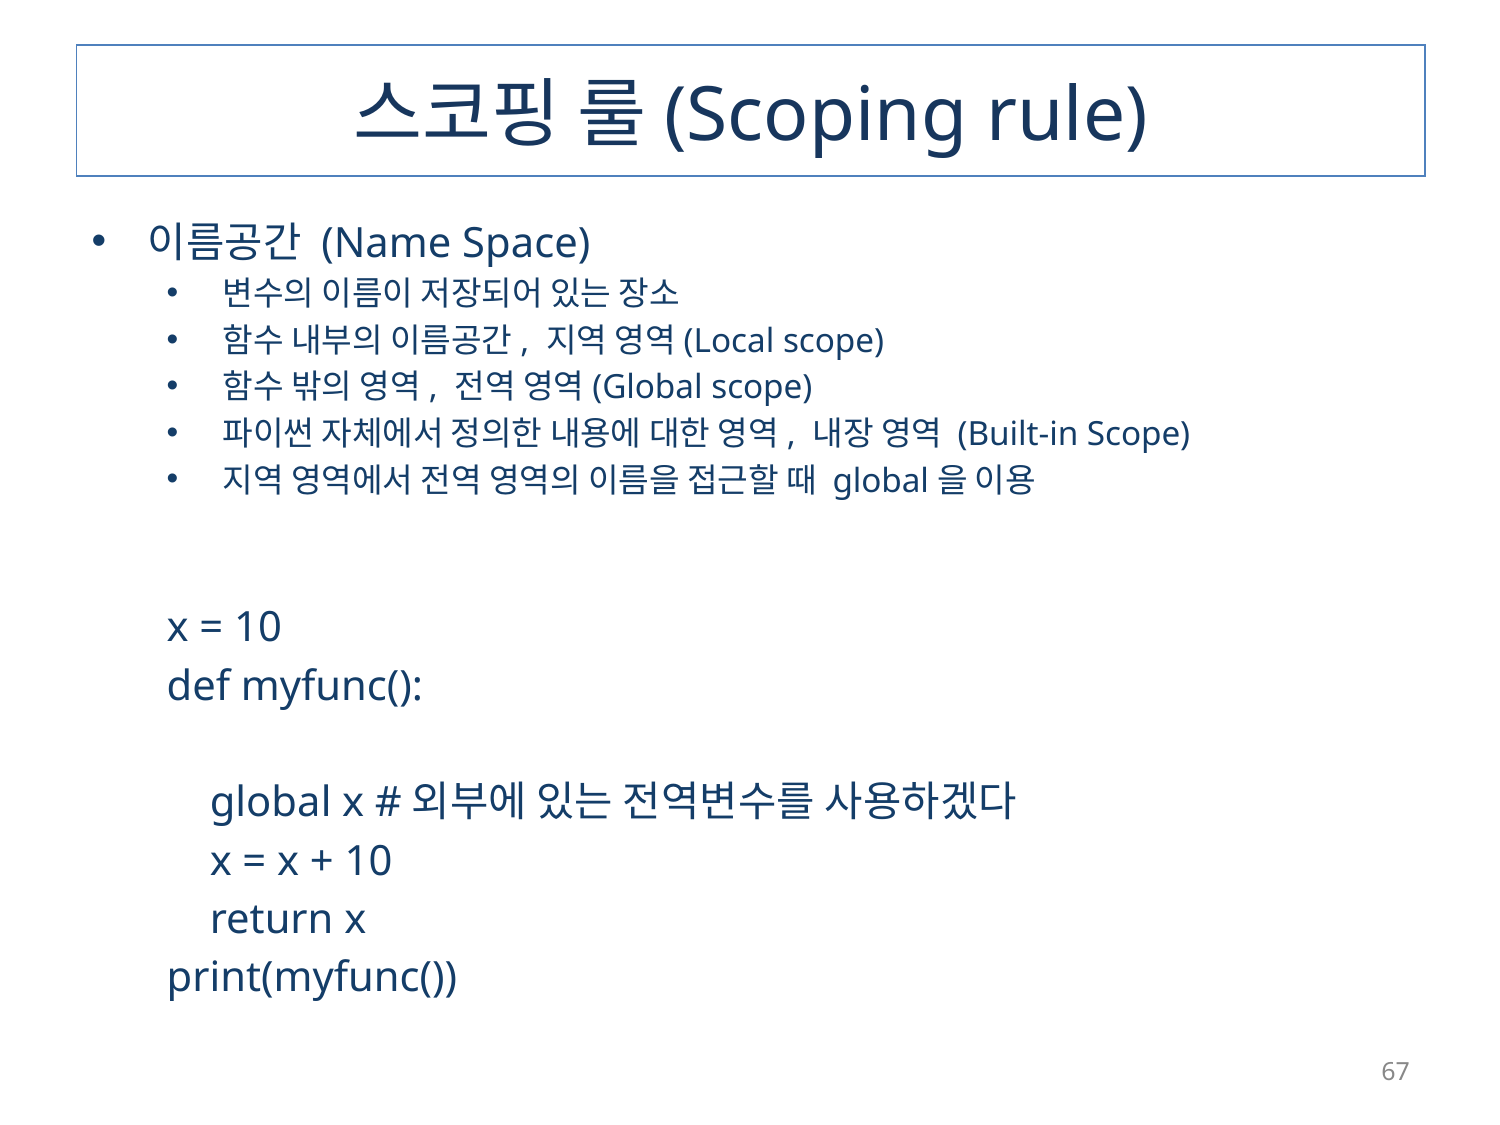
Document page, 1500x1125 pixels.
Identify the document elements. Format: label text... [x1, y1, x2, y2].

text_box 이름공간 (Name Space) 변수의 이름이 저장되어 있는 장소 함수 내부의 이름공간, 지역 영역(Local scope) 함수 밖의 영역, 전역 영역(Global scope) 파이썬 자체에서 정의한 내용에 대한 영역, 내장 영역 (Built-in Scope) 지역 영역에서 전역 영역의 이름을 접근할 때 global을 이용 x = 10 def myfunc(): global x #외부에 있는 전역변수를 사용하겠다 x = x + 10 return x print(myfunc()) [76, 208, 1425, 1071]
slide_number 67 [1074, 1042, 1425, 1103]
text_box 스코핑 룰(Scoping rule) [76, 45, 1425, 177]
